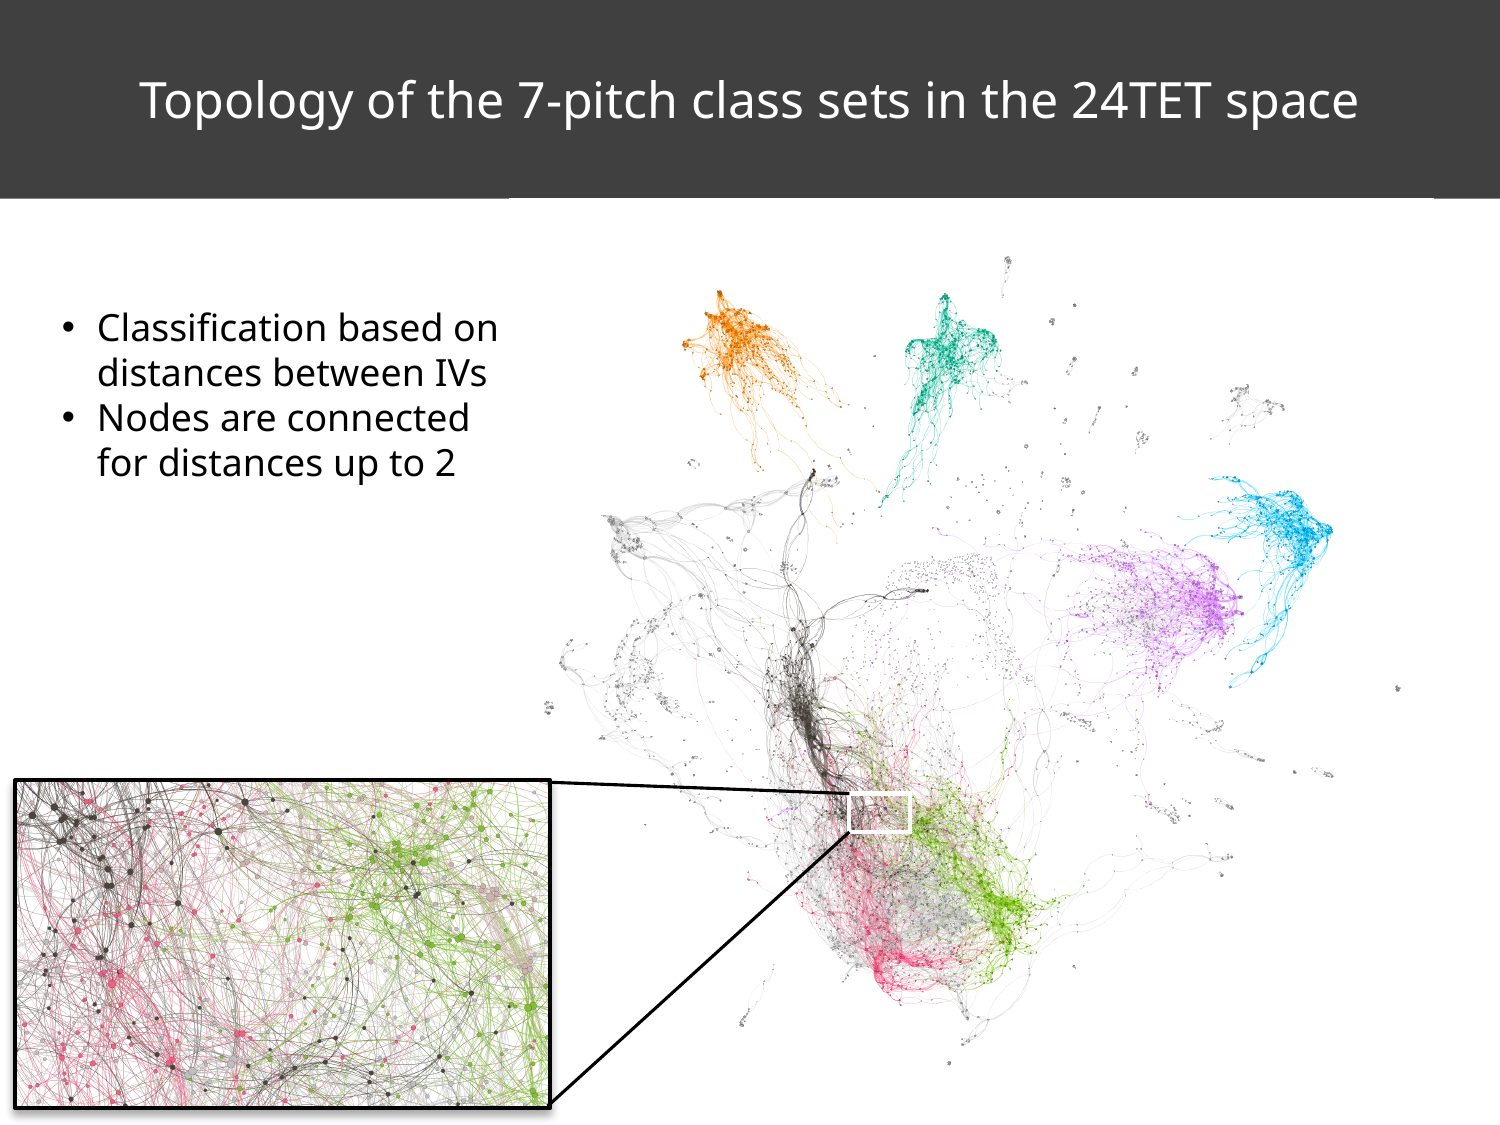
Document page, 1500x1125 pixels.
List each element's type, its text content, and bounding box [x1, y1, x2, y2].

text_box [547, 782, 850, 794]
text_box Topology of the 7-pitch class sets in the 24TET space [95, 61, 1404, 137]
text_box [0, 0, 1500, 200]
text_box Classification based on distances between IVs Nodes are connected for distances up to 2 [47, 296, 509, 491]
picture [17, 198, 1434, 1123]
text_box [547, 831, 850, 1107]
